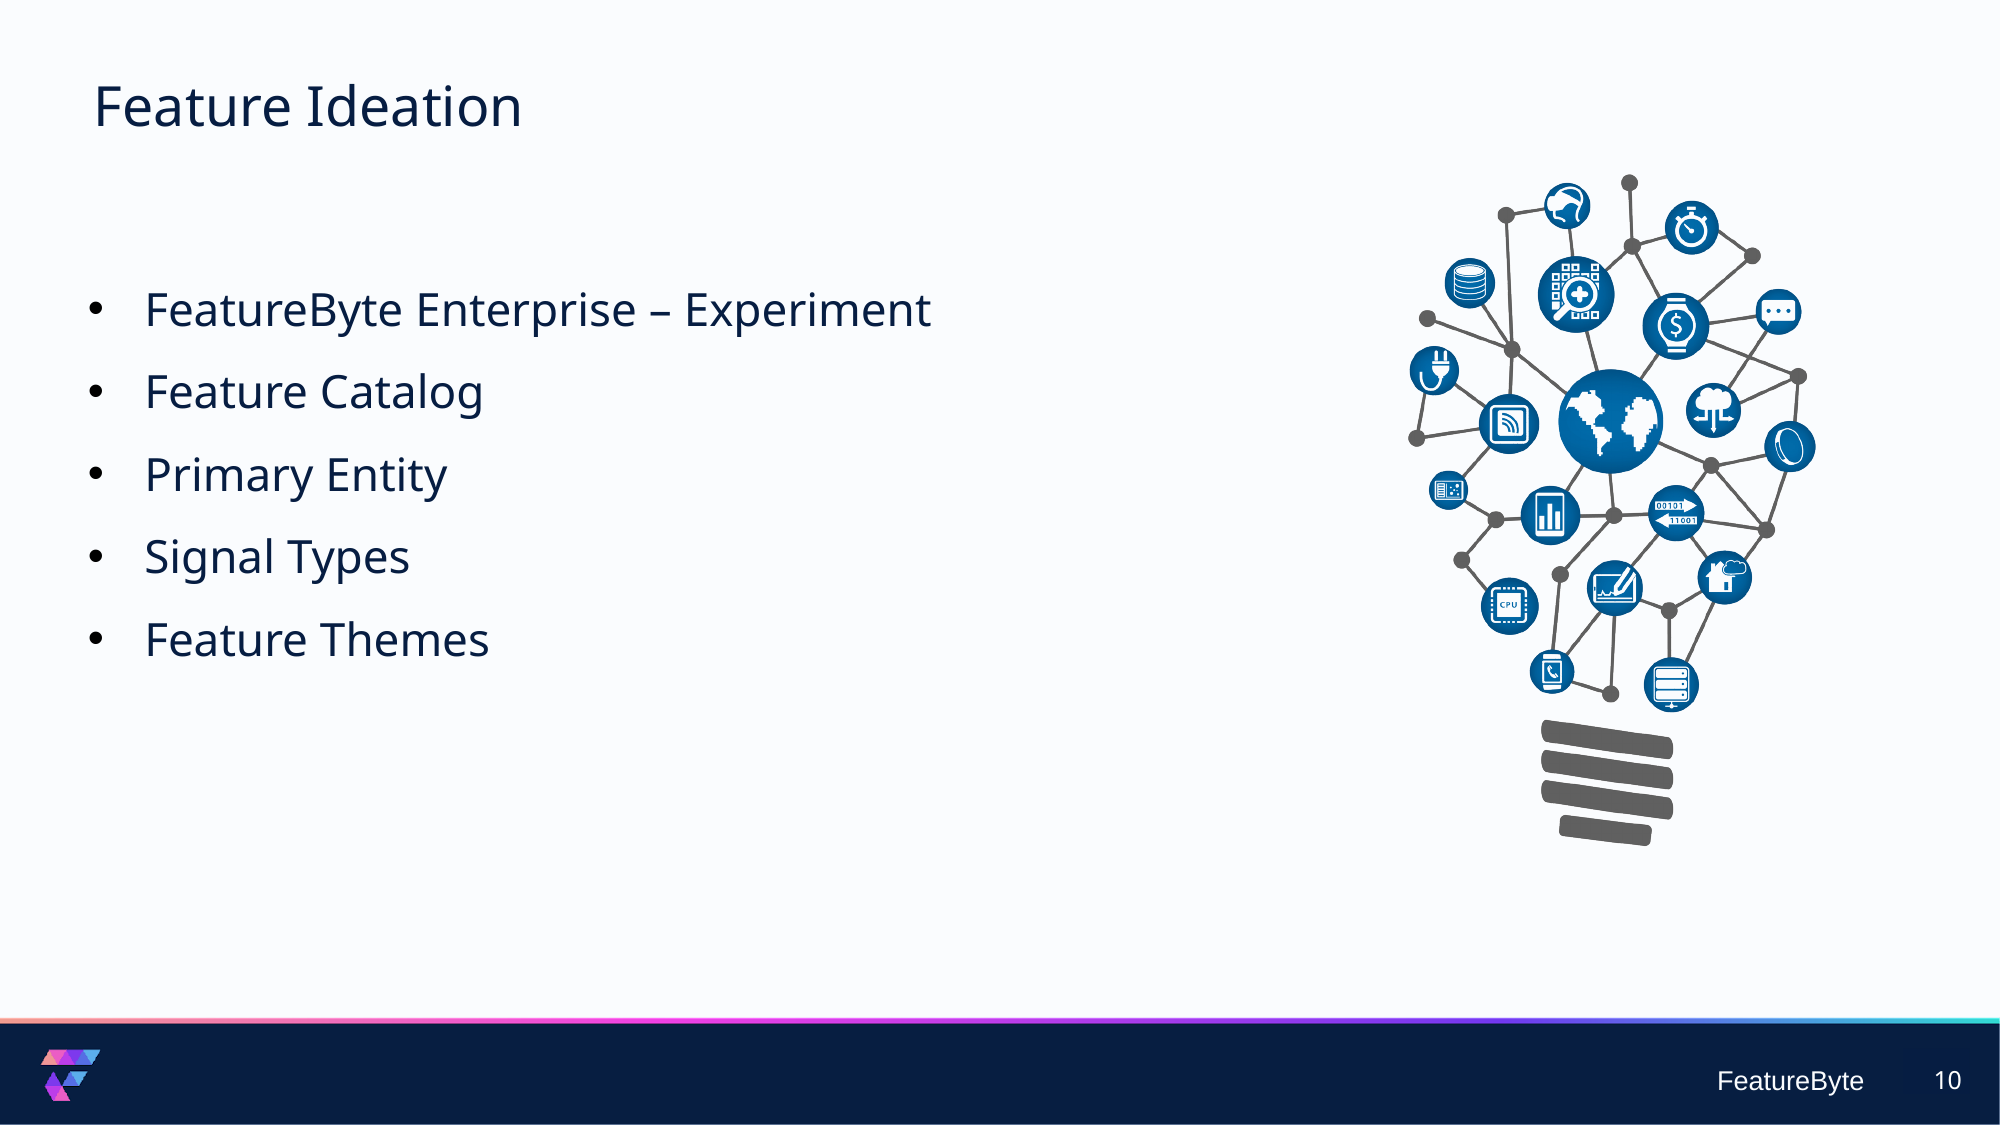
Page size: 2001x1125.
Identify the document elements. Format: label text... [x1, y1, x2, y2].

text_box FeatureByte Enterprise – Experiment Feature Catalog Primary Entity Signal Types Feature Themes [72, 245, 1213, 890]
picture [0, 0, 2000, 1125]
list Feature Ideation [78, 63, 1596, 155]
slide_number ‹#› [1527, 1051, 1978, 1112]
